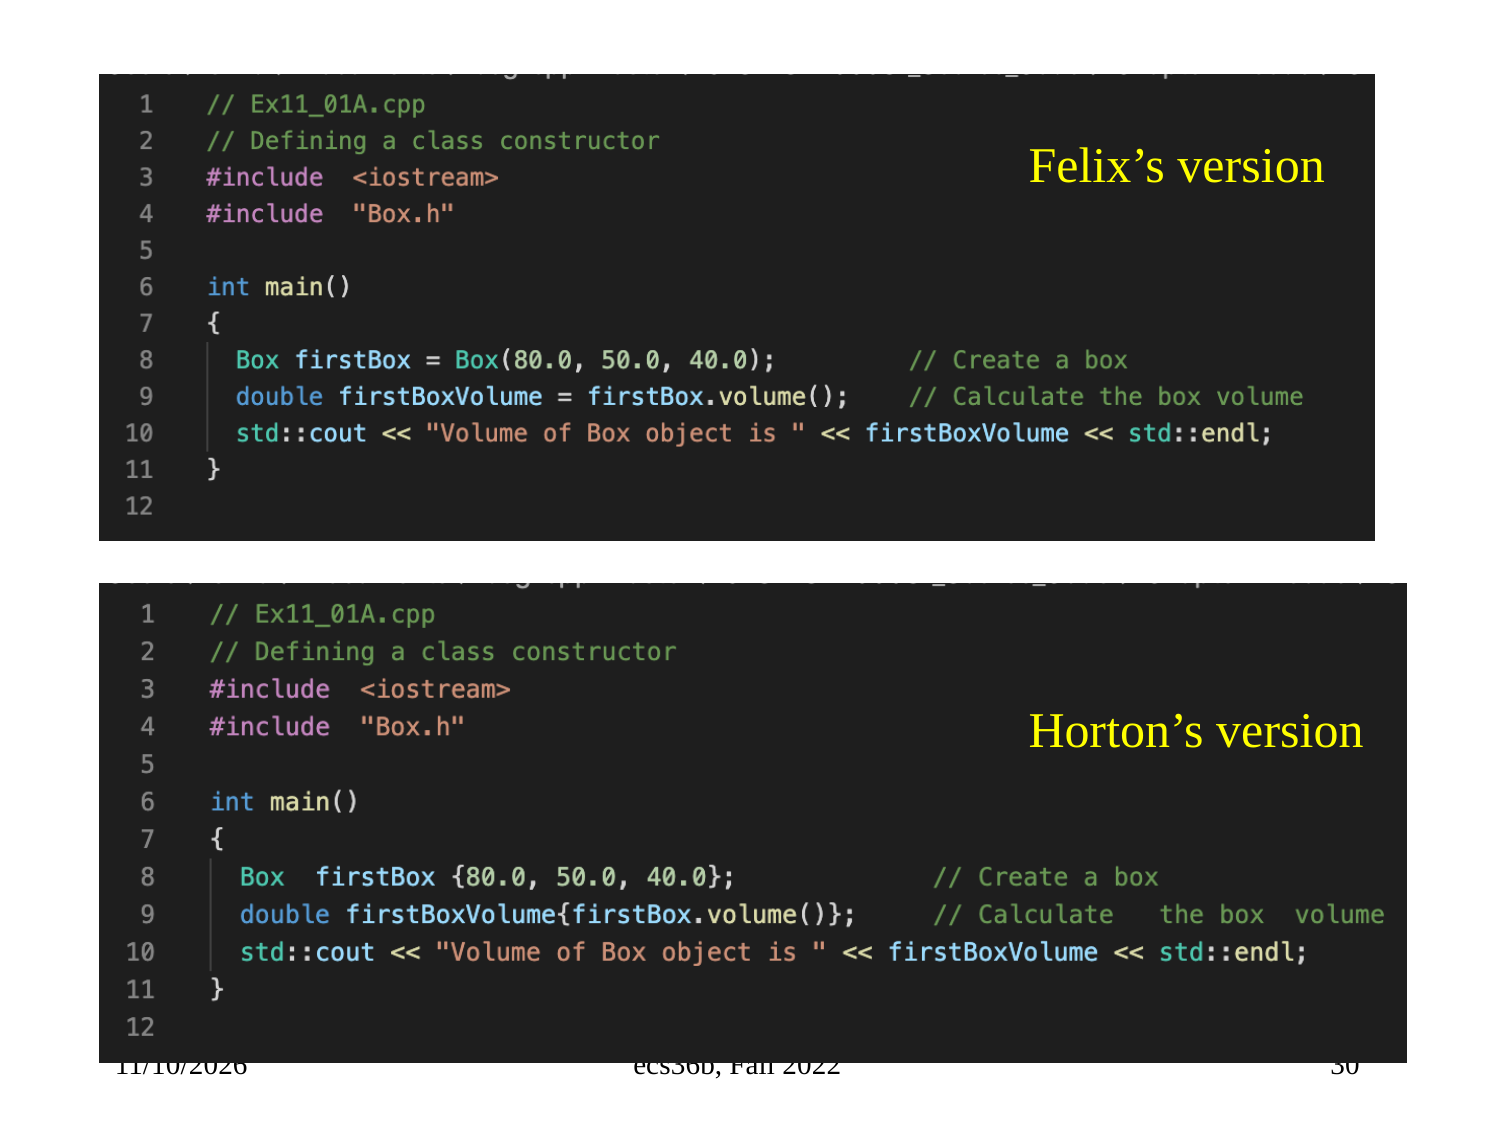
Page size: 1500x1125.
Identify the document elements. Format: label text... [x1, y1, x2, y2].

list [99, 74, 1376, 541]
picture [99, 583, 1407, 1063]
slide_number 30 [1062, 1071, 1376, 1101]
footer ecs36b, Fall 2022 [499, 1071, 976, 1101]
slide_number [99, 1070, 413, 1101]
